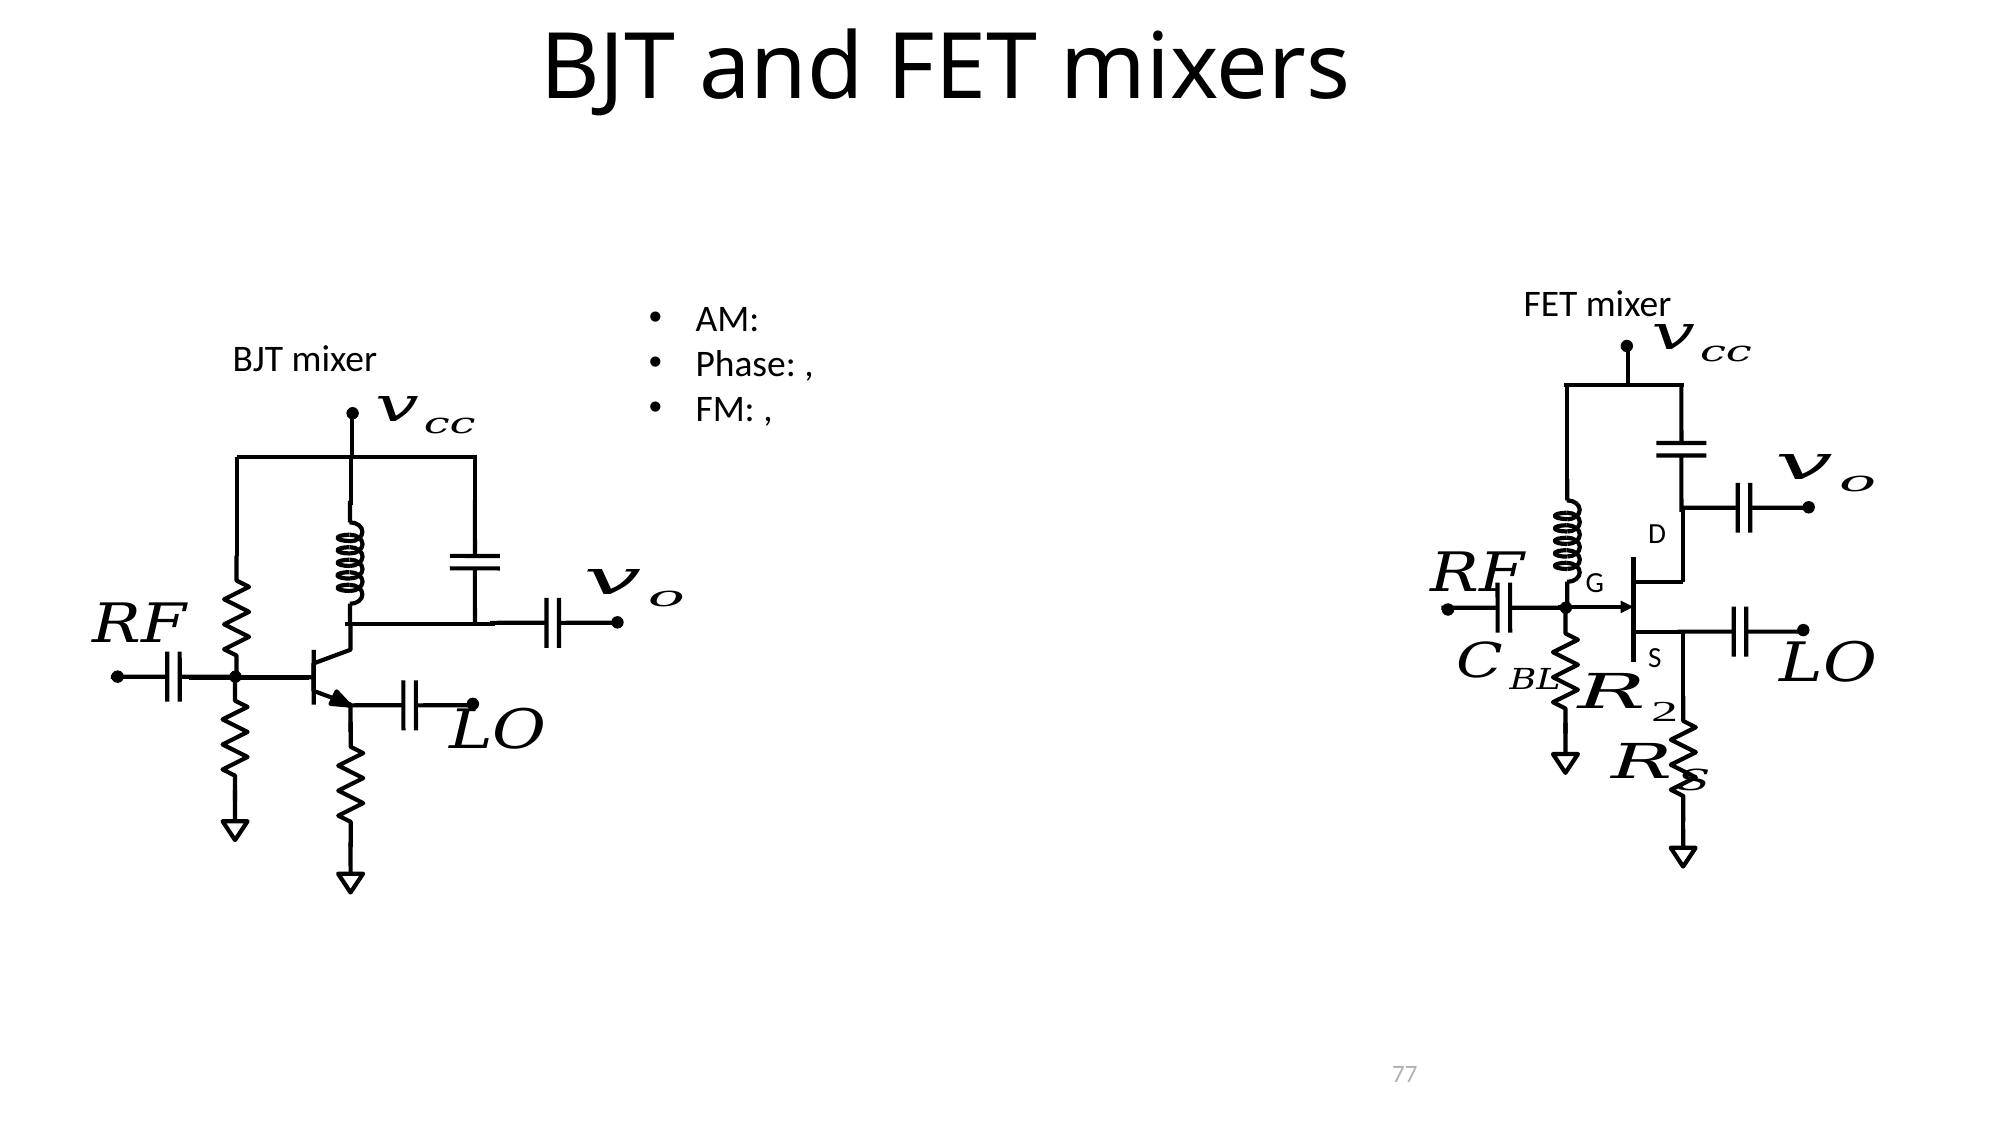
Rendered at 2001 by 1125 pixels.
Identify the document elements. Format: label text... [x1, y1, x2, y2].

text_box BJT and FET mixers [0, 0, 1892, 125]
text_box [1426, 271, 1880, 867]
slide_number 77 [1074, 738, 1425, 1125]
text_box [88, 326, 688, 893]
